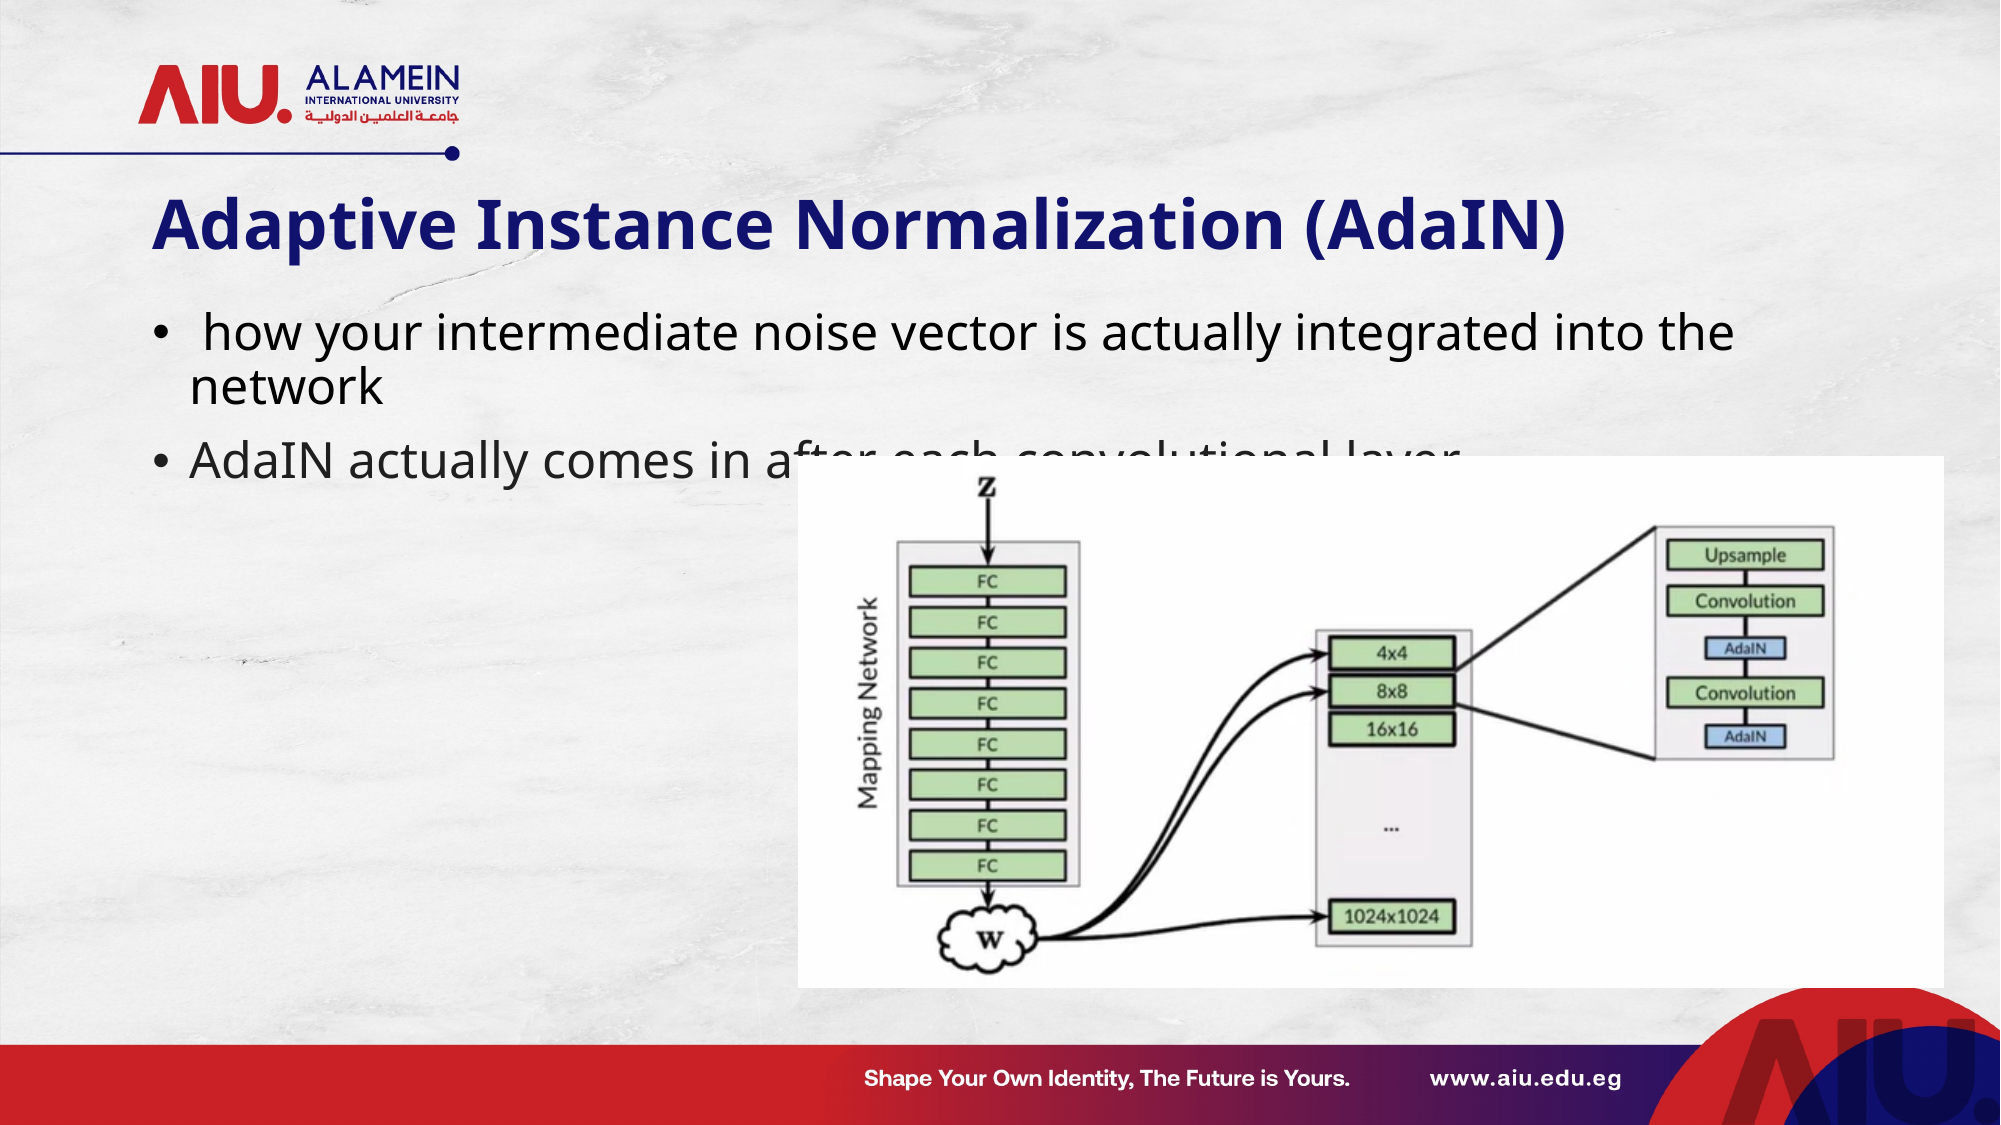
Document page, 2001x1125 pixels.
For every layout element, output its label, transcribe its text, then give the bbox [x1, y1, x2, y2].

list how your intermediate noise vector is actually integrated into the network AdaIN actually comes in after each convolutional layer. [137, 299, 1863, 1014]
title Adaptive Instance Normalization (AdaIN) [137, 169, 1863, 285]
picture [0, 0, 2000, 1125]
